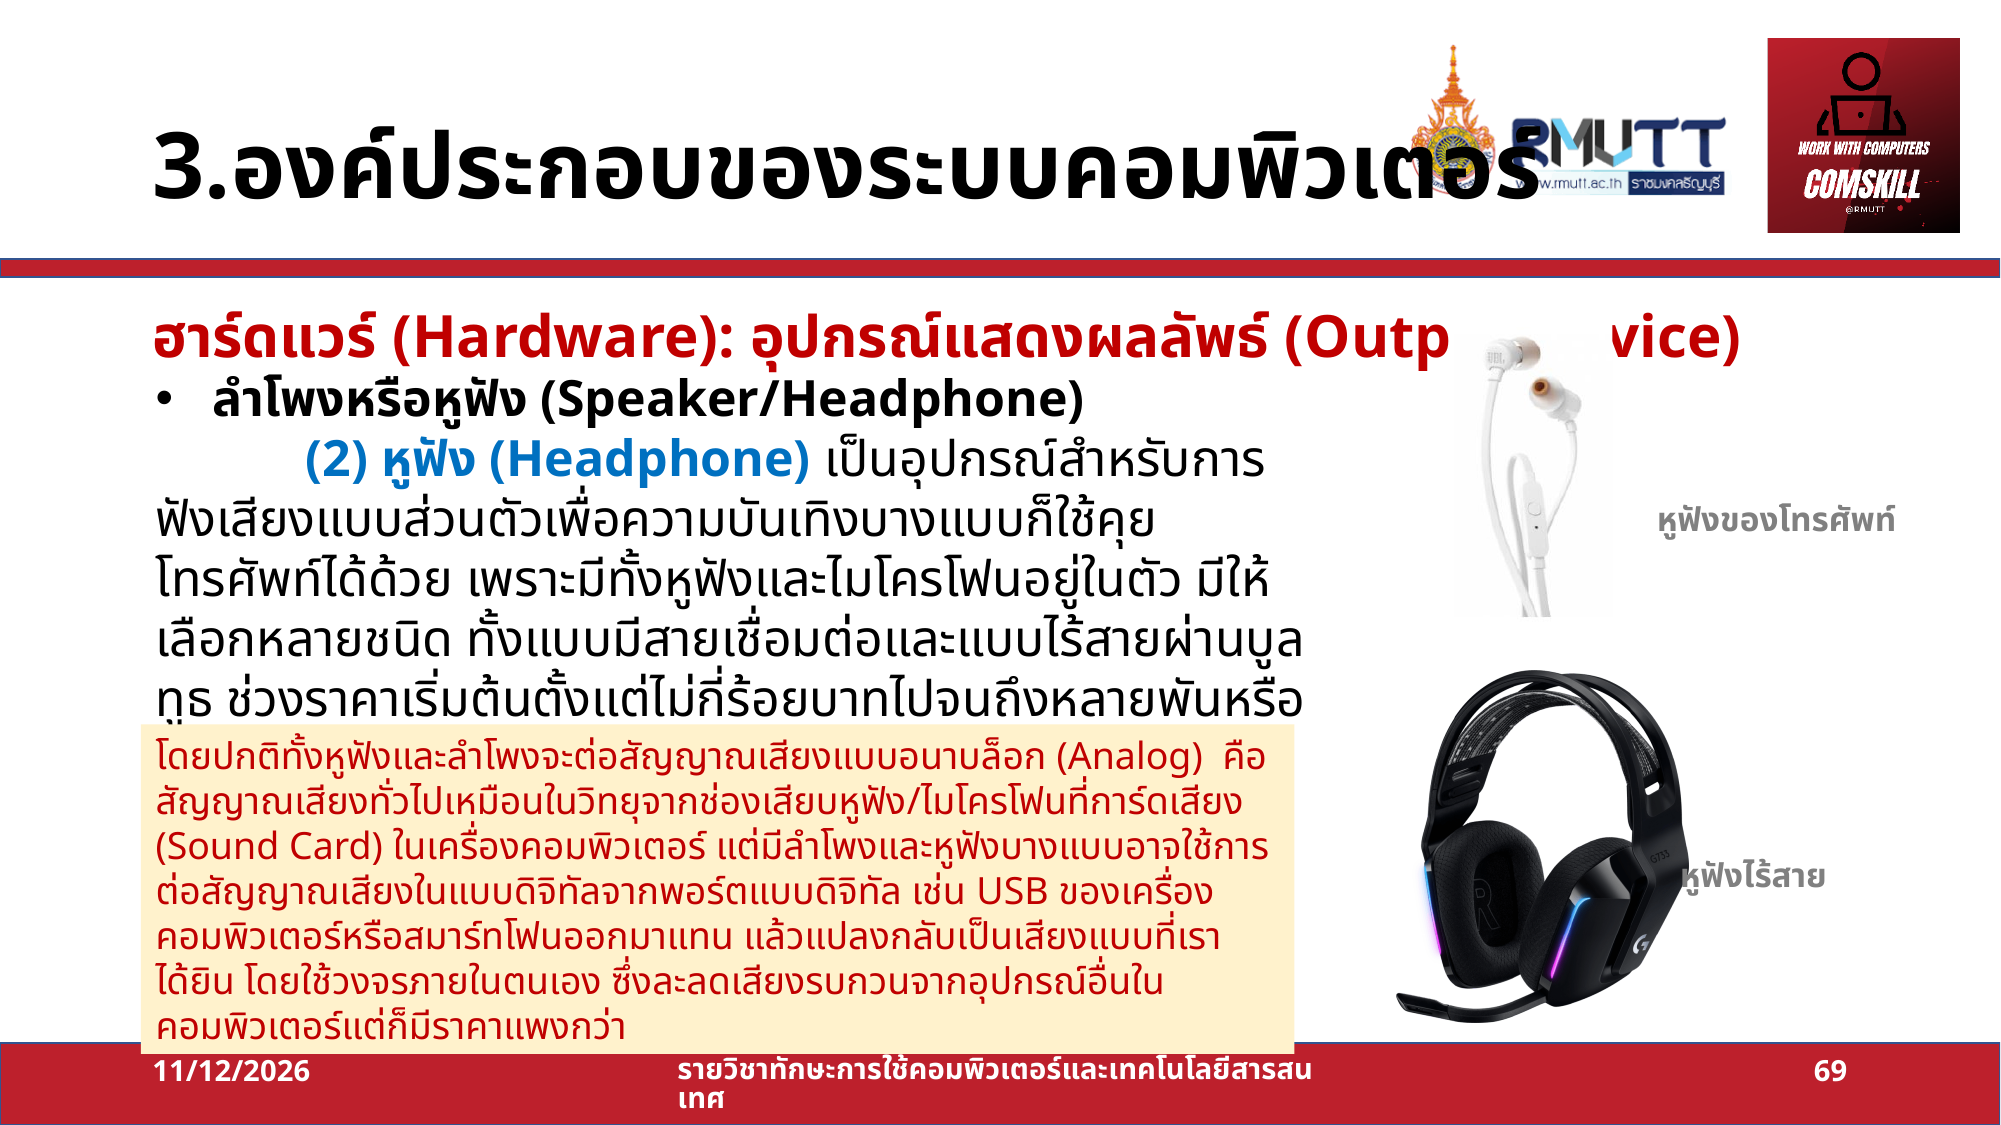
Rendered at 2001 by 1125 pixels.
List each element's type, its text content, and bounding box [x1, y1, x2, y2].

picture [1454, 299, 1613, 642]
footer รายวิชาทักษะการใช้คอมพิวเตอร์และเทคโนโลยีสารสนเทศ [662, 1042, 1338, 1103]
text_box หูฟังไร้สาย [1689, 846, 1842, 902]
title 3.องค์ประกอบของระบบคอมพิวเตอร์ [137, 59, 1863, 278]
text_box หูฟังของโทรศัพท์ [1642, 490, 1912, 546]
picture [1395, 670, 1689, 1023]
text_box ลำโพงหรือหูฟัง (Speaker/Headphone) (2) หูฟัง (Headphone) เป็นอุปกรณ์สำหรับการฟังเสียงแบบส่วนตัวเพื่อความบันเทิงบางแบบก็ใช้คุยโทรศัพท์ได้ด้วย เพราะมีทั้งหูฟังและไมโครโฟนอยู่ในตัว มีให้เลือกหลายชนิด ทั้งแบบมีสายเชื่อมต่อและแบบไร้สายผ่านบูลทูธ ช่วงราคาเริ่มต้นตั้งแต่ไม่กี่ร้อยบาทไปจนถึงหลายพันหรือเป็นหมื่นบาท ขึ้นอยู่กับคุณภาพและยี่ห้อของบริษัทผู้ผลิต [140, 359, 1338, 795]
list ฮาร์ดแวร์ (Hardware): อุปกรณ์แสดงผลลัพธ์ (Output Device) [137, 299, 1937, 1014]
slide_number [137, 1042, 588, 1103]
picture [1402, 38, 2001, 233]
slide_number 69 [1412, 1042, 1863, 1103]
text_box โดยปกติทั้งหูฟังและลำโพงจะต่อสัญญาณเสียงแบบอนาบล็อก (Analog) คือ สัญญาณเสียงทั่วไปเหมือนในวิทยุจากช่องเสียบหูฟัง/ไมโครโฟนที่การ์ดเสียง (Sound Card) ในเครื่องคอมพิวเตอร์ แต่มีลำโพงและหูฟังบางแบบอาจใช้การต่อสัญญาณเสียงในแบบดิจิทัลจากพอร์ตแบบดิจิทัล เช่น USB ของเครื่องคอมพิวเตอร์หรือสมาร์ทโฟนออกมาแทน แล้วแปลงกลับเป็นเสียงแบบที่เราได้ยิน โดยใช้วงจรภายในตนเอง ซึ่งละลดเสียงรบกวนจากอุปกรณ์อื่นในคอมพิวเตอร์แต่ก็มีราคาแพงกว่า [140, 724, 1295, 1054]
